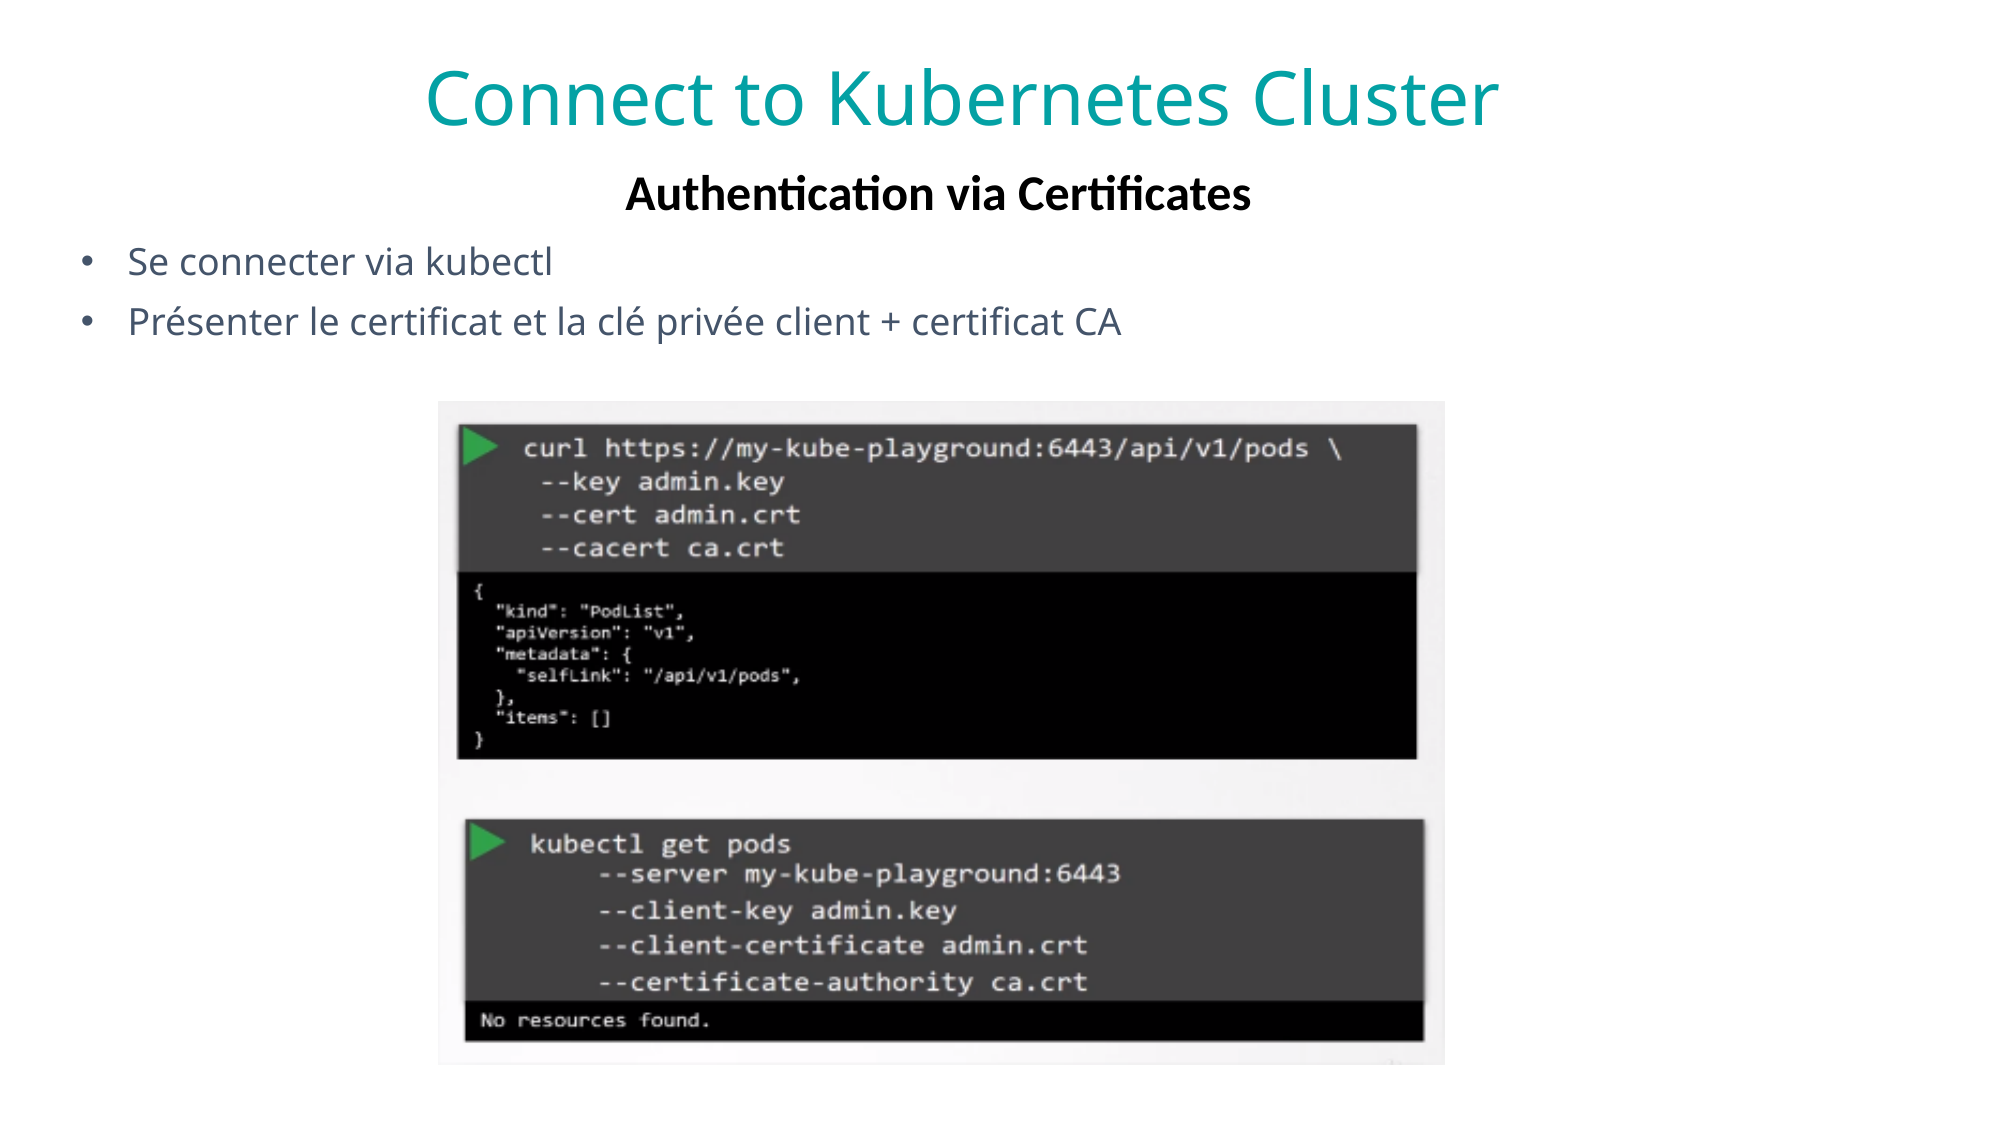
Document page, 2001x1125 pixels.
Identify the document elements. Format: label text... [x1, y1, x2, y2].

text_box Se connecter via kubectl Présenter le certificat et la clé privée client + certificat CA [66, 230, 1398, 351]
text_box Authentication via Certificates [307, 152, 1571, 228]
picture [438, 401, 1445, 1065]
text_box Connect to Kubernetes Cluster [102, 42, 1823, 148]
